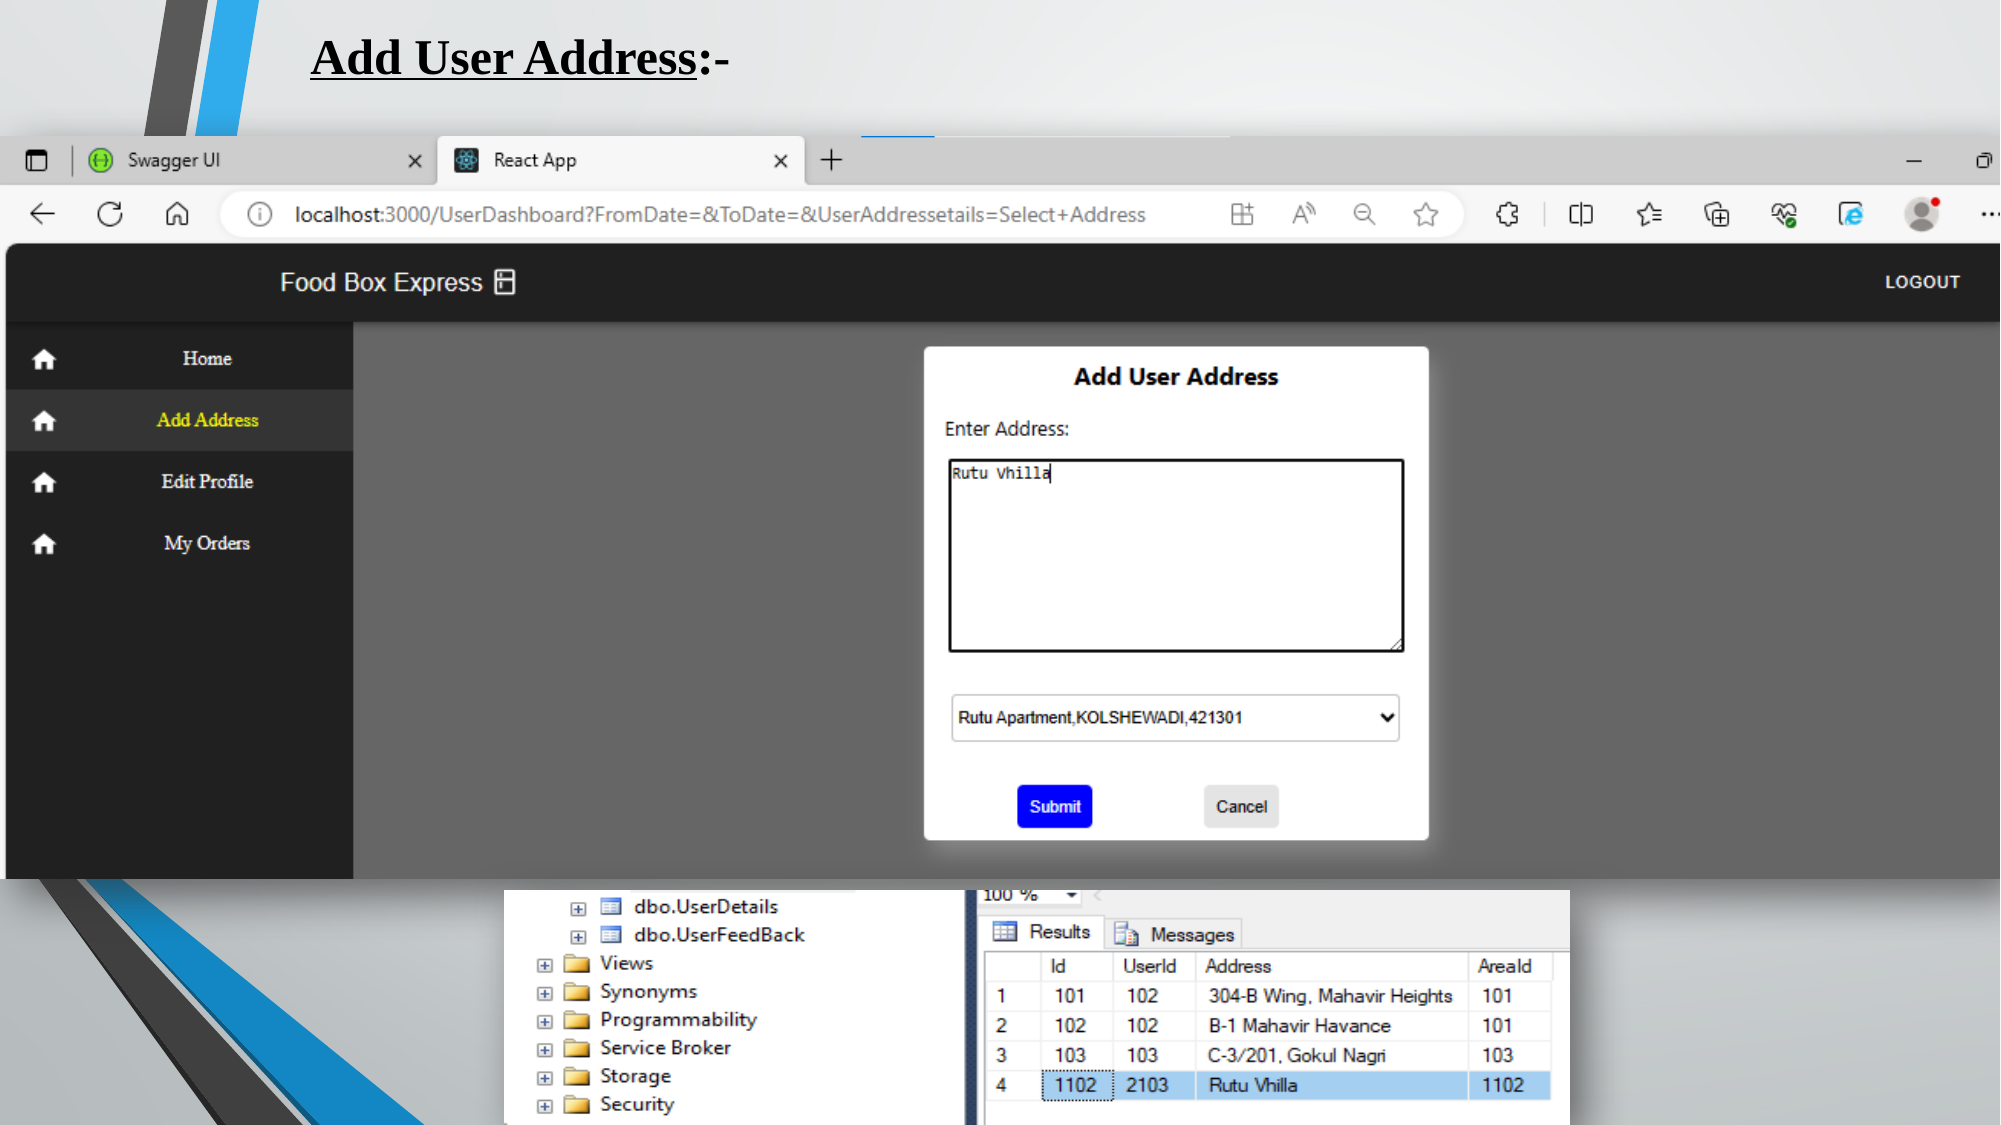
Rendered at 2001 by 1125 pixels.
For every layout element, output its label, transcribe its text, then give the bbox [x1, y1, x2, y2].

text_box Add User Address:- [295, 17, 1220, 92]
picture [0, 136, 2000, 879]
picture [504, 890, 1570, 1125]
